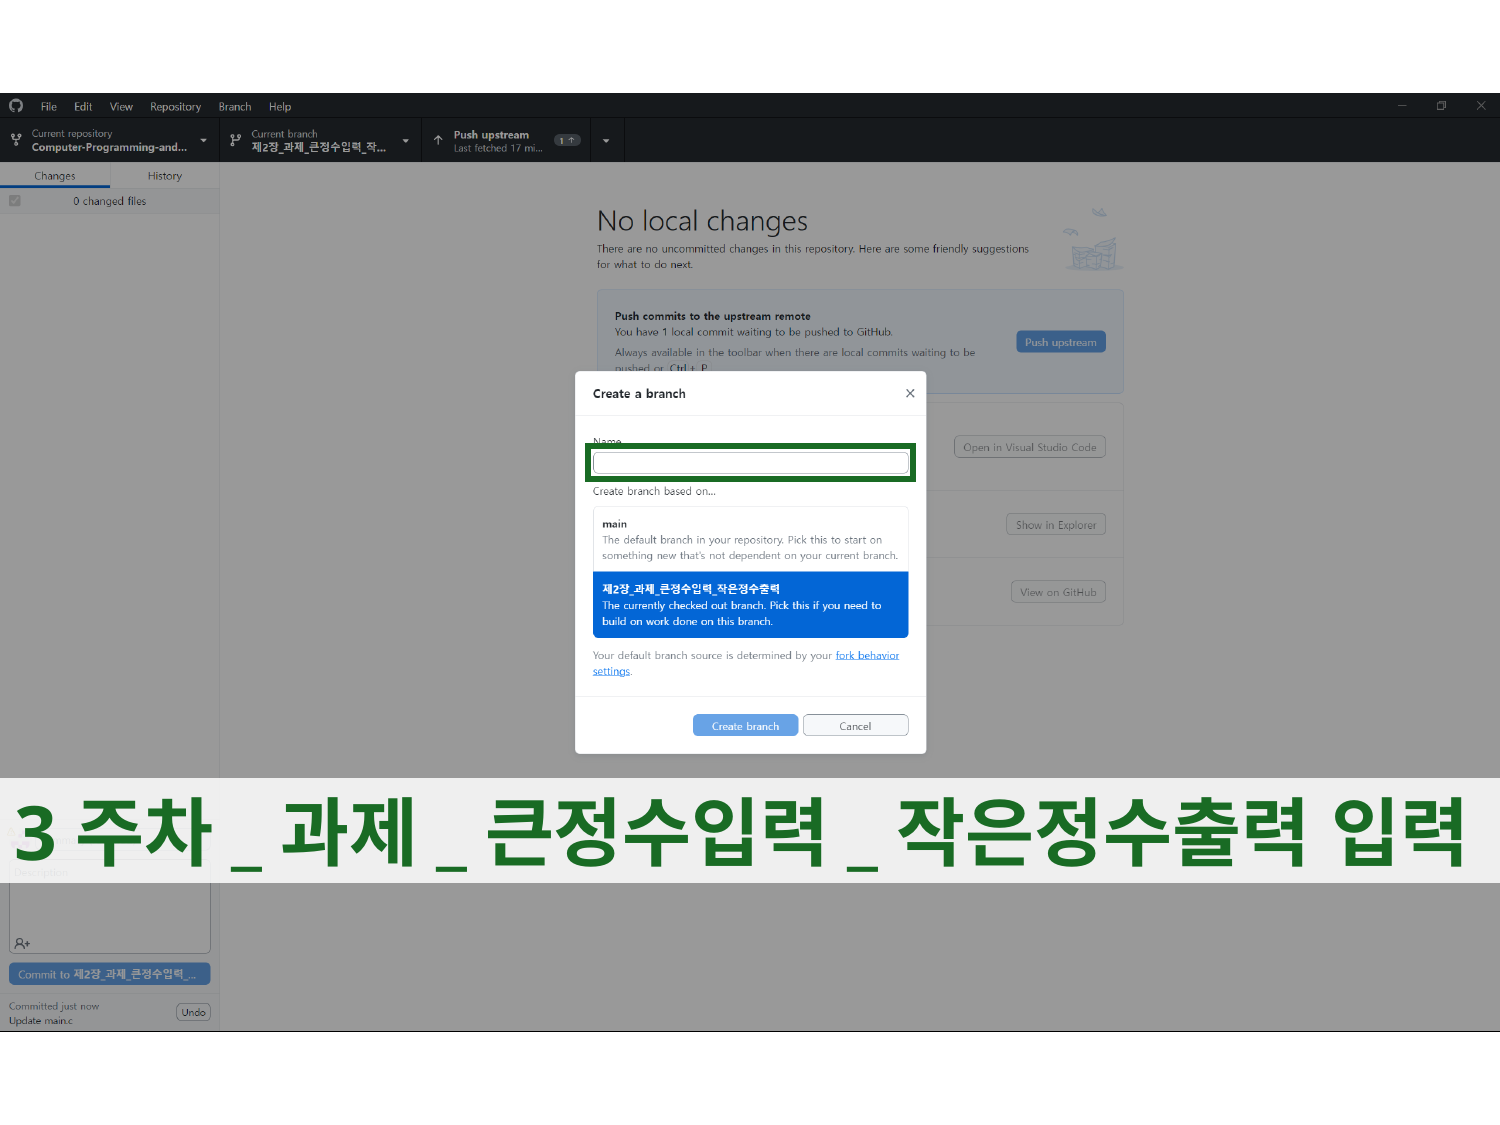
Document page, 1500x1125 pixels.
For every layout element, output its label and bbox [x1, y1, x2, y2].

picture [0, 93, 1500, 1032]
